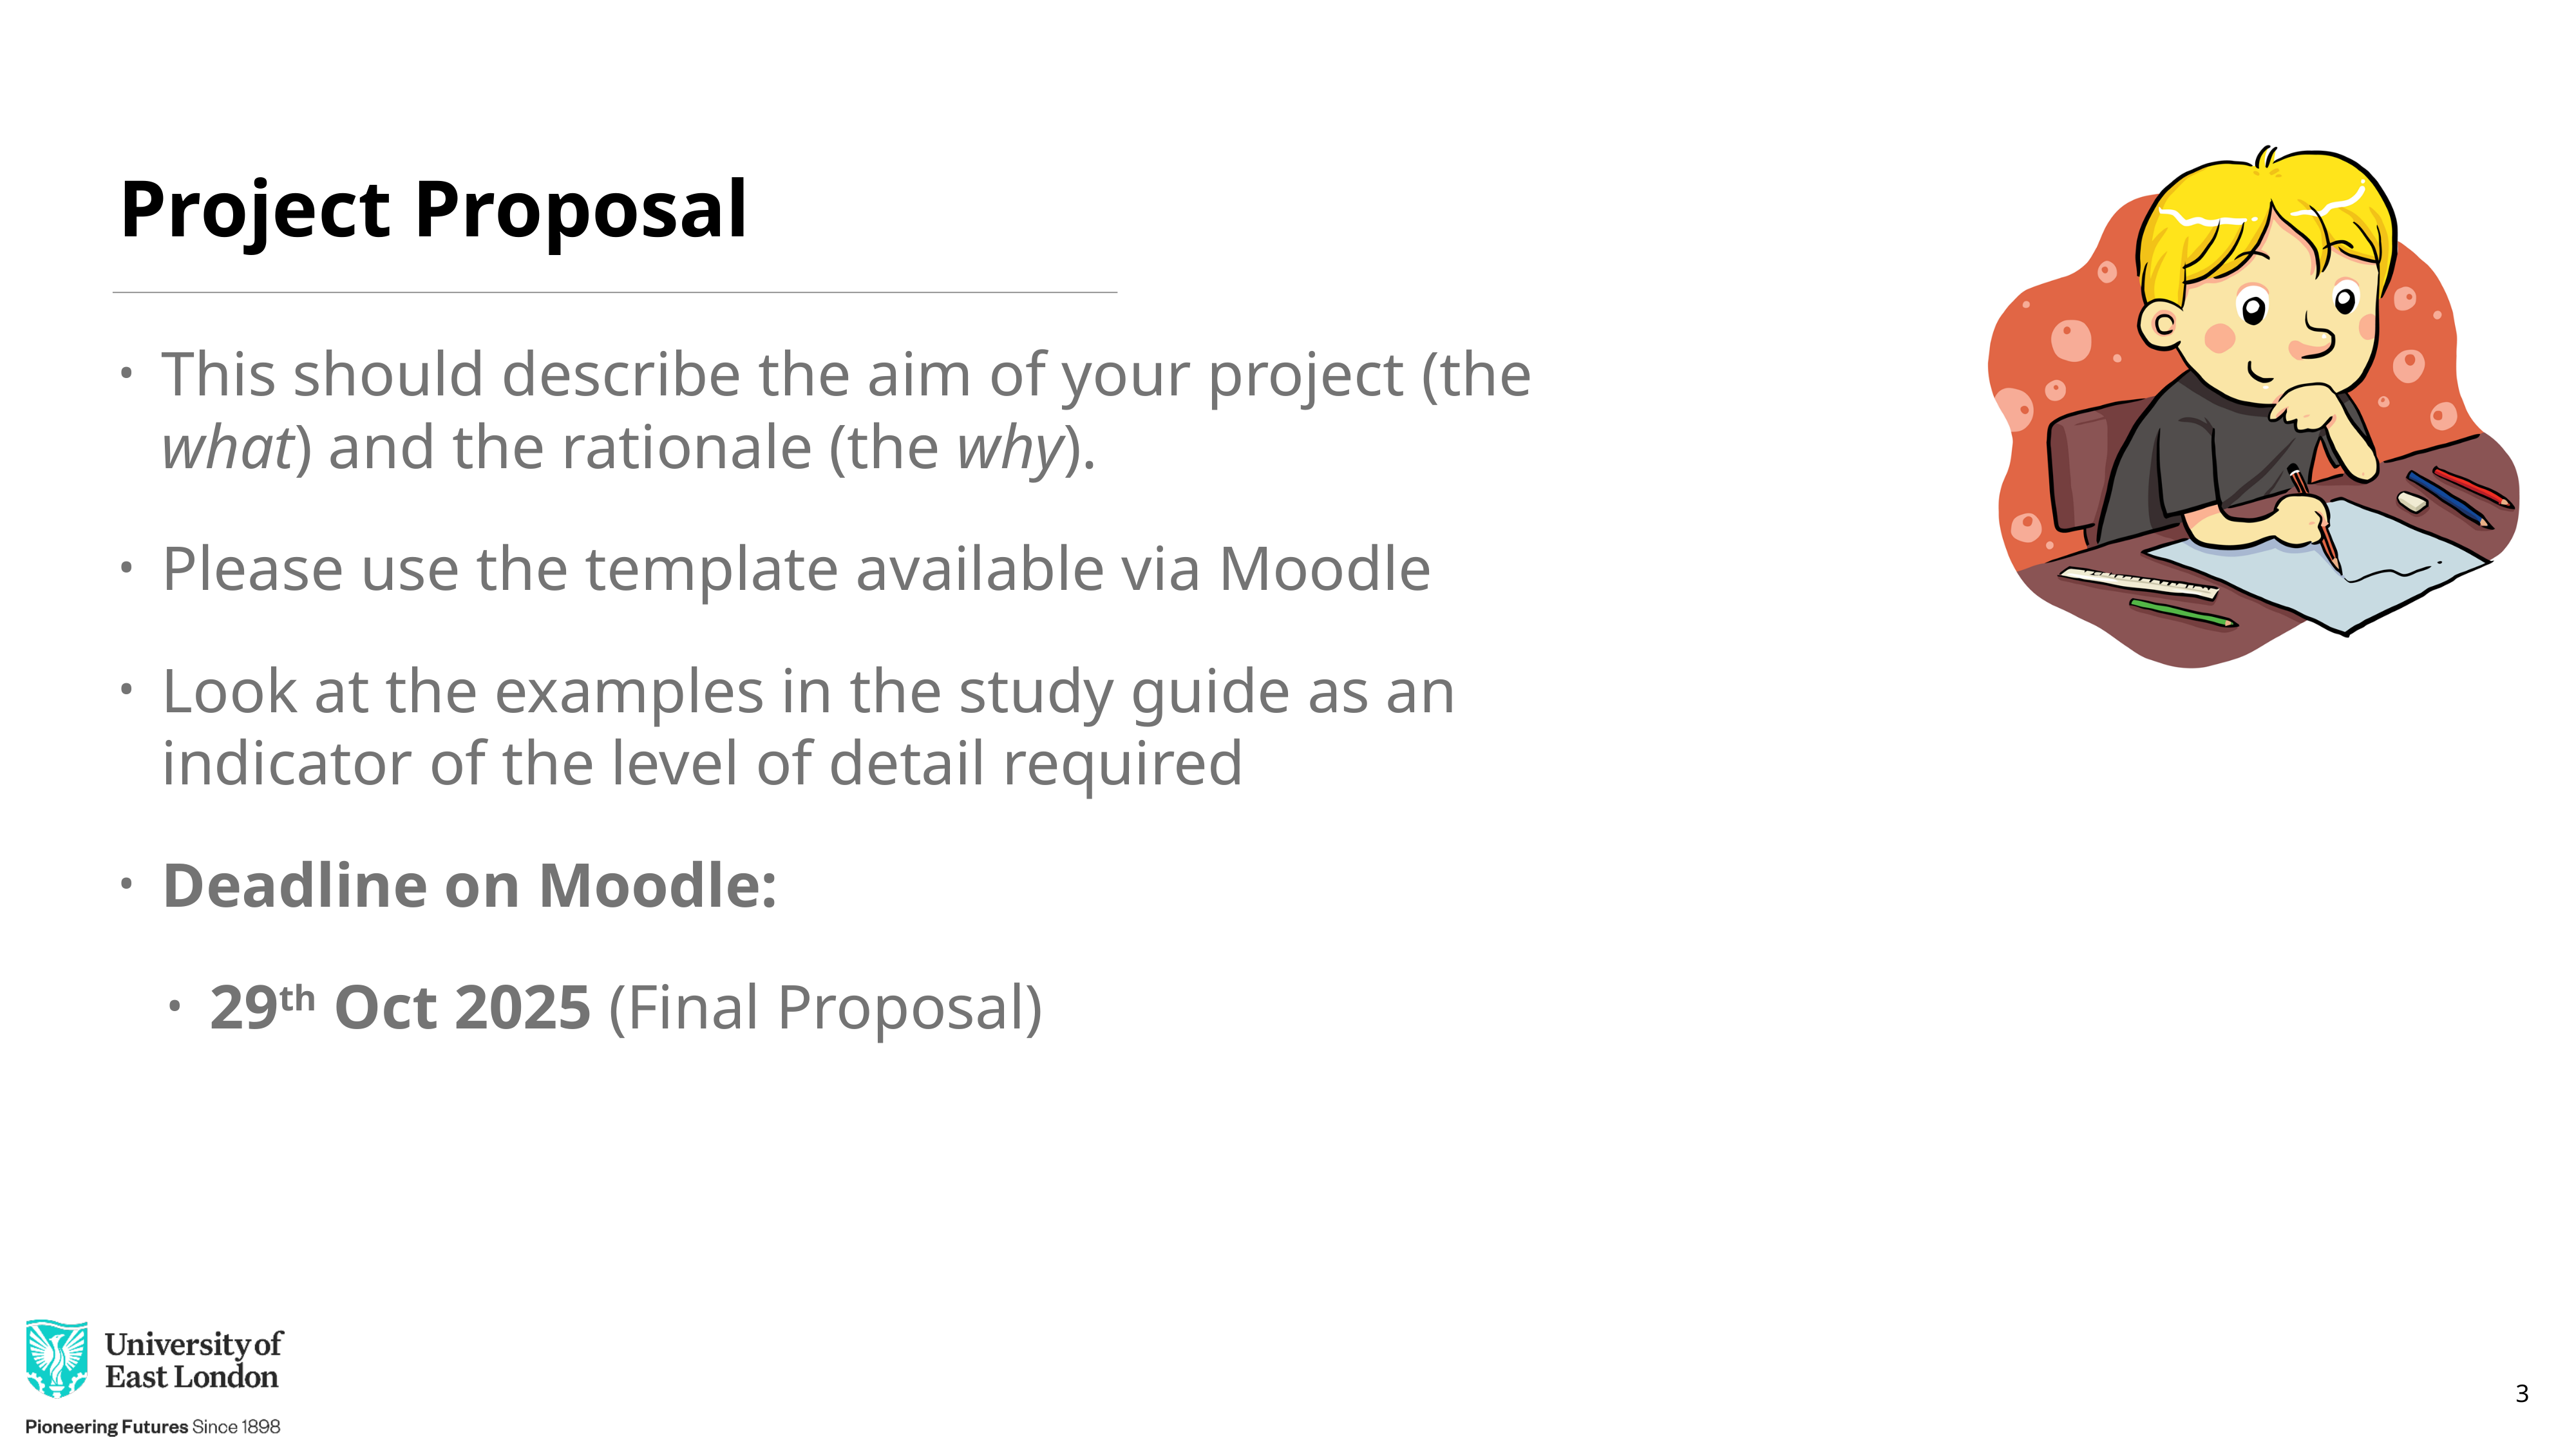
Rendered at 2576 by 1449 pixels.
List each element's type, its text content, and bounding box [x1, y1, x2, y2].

picture [26, 1320, 285, 1437]
title Project Proposal [112, 49, 1119, 258]
list This should describe the aim of your project (the what) and the rationale (the why). Please use the template available via Moodle Look at the examples in the study guide as an indicator of the level of detail required Deadline on Moodle: 29th Oct 2025 (Final Proposal) [112, 329, 1662, 1321]
picture [1987, 144, 2521, 670]
slide_number 3 [2510, 1376, 2550, 1417]
